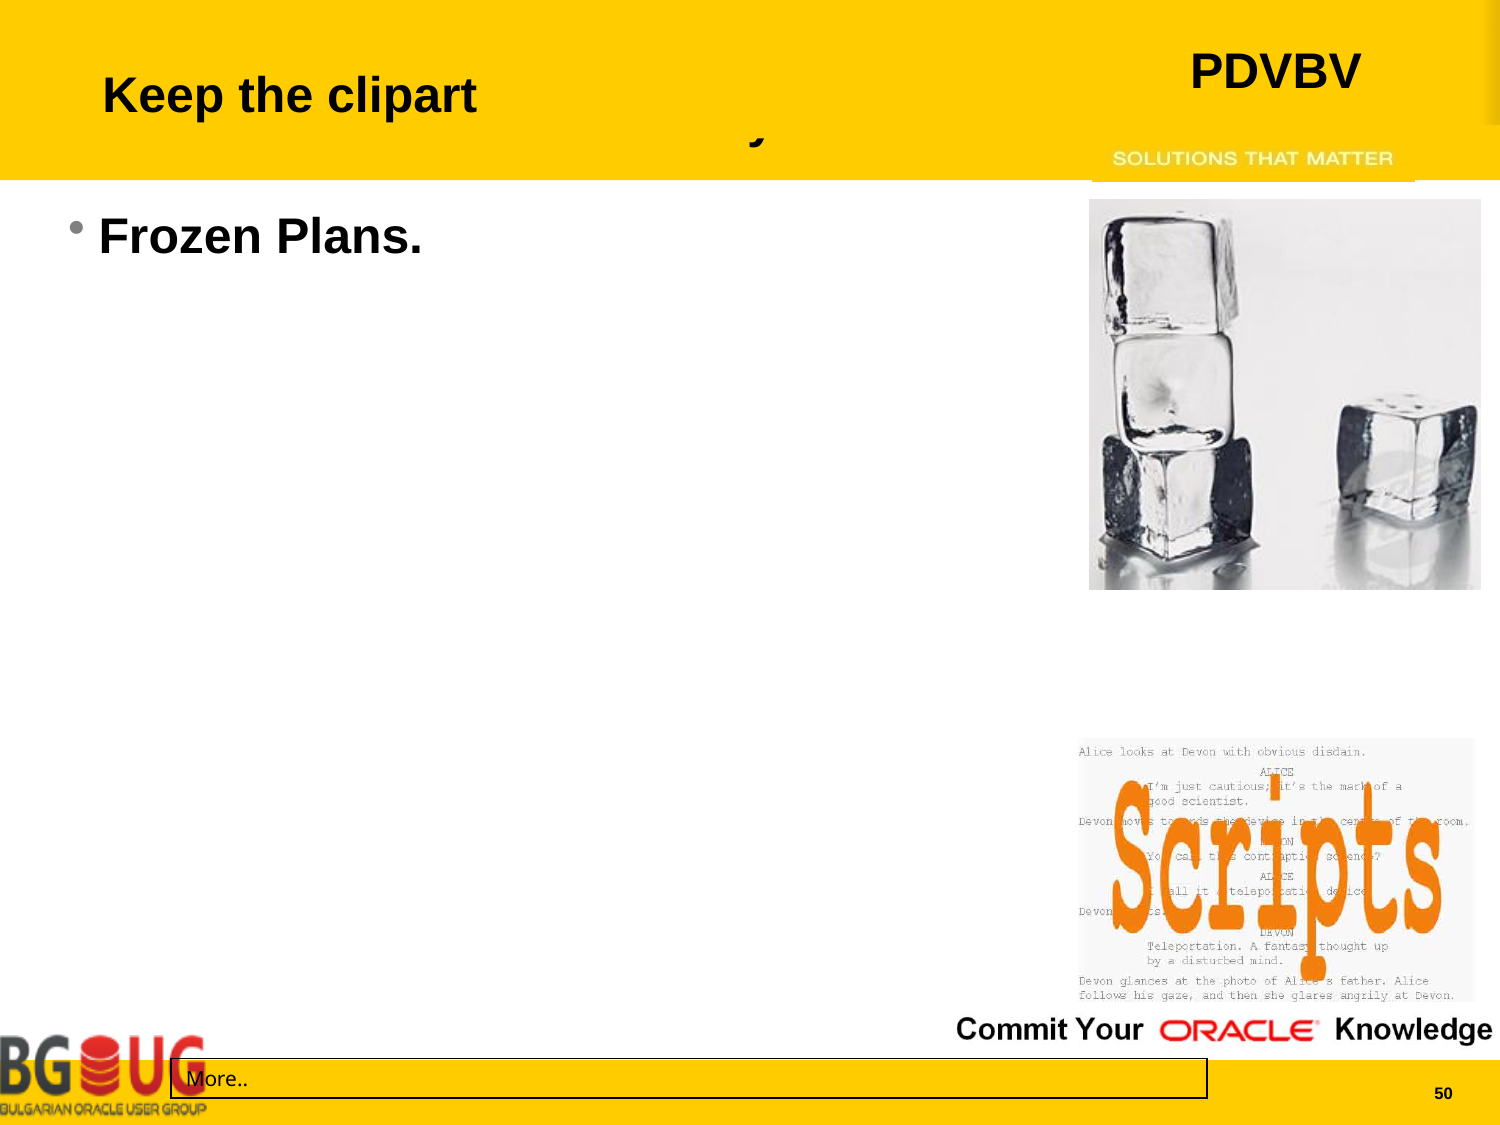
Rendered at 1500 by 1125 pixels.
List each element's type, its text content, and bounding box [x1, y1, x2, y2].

title Keep the clipart [86, 45, 1063, 139]
list Frozen Plans. [52, 207, 1211, 966]
picture [0, 1034, 207, 1121]
picture [1092, 137, 1415, 182]
picture [952, 1011, 1500, 1050]
picture [1053, 737, 1500, 1002]
text_box More.. [171, 1058, 1207, 1099]
picture [1089, 198, 1481, 591]
slide_number 50 [1409, 1074, 1468, 1100]
picture [1160, 0, 1500, 125]
